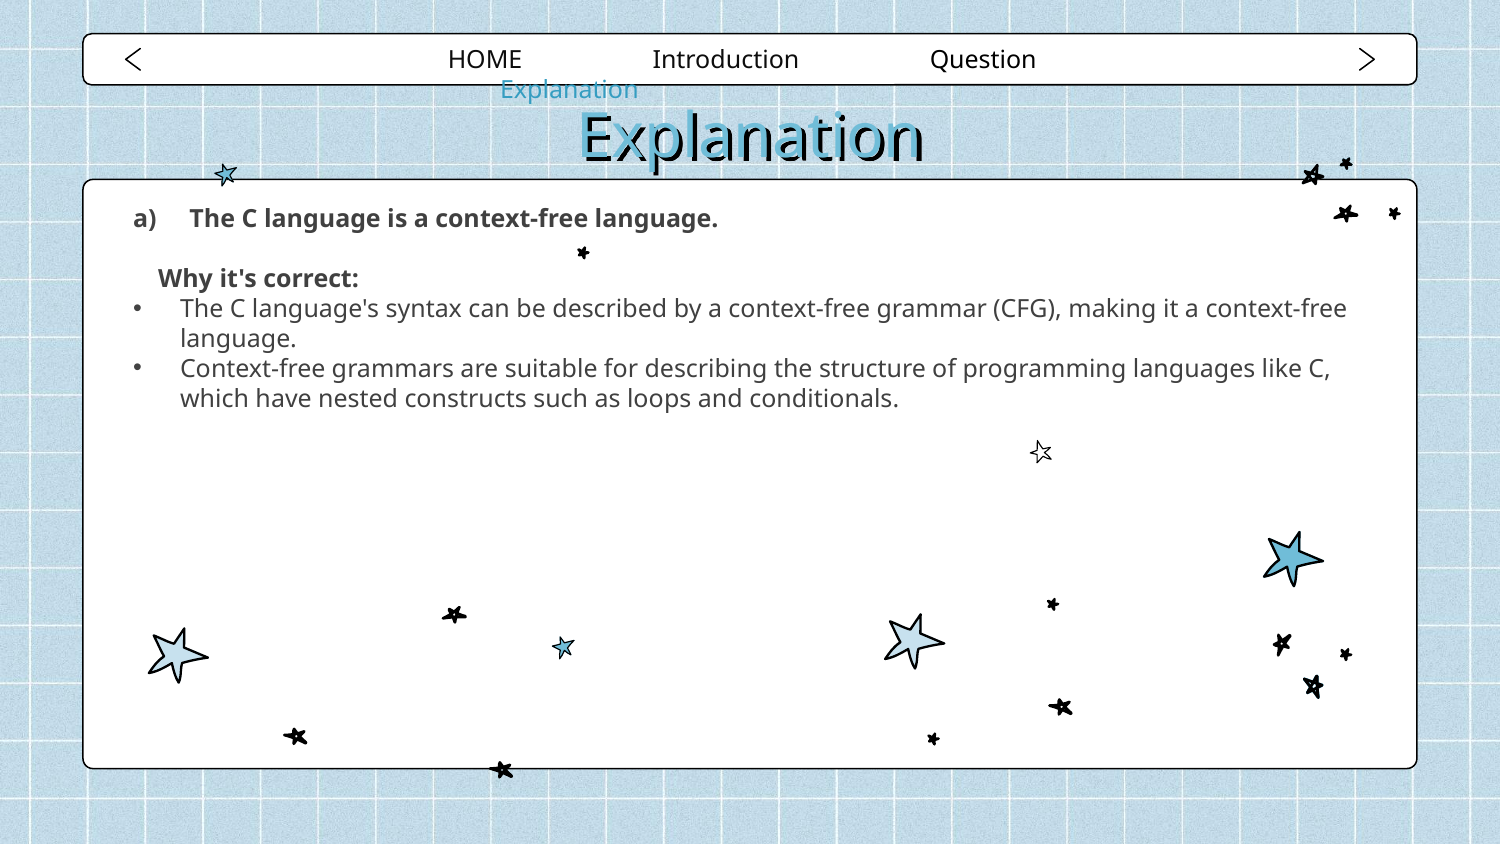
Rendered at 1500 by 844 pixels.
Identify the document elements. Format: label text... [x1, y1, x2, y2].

text_box [441, 606, 467, 624]
text_box [82, 33, 1417, 85]
text_box [577, 246, 590, 260]
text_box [1264, 528, 1320, 592]
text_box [214, 162, 238, 187]
picture [0, 0, 1500, 844]
text_box [1048, 698, 1073, 716]
title Explanation [118, 93, 1382, 172]
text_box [1028, 439, 1053, 463]
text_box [1301, 156, 1402, 223]
text_box [488, 761, 514, 779]
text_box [552, 634, 576, 659]
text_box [149, 624, 205, 689]
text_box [885, 610, 941, 675]
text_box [1272, 633, 1353, 700]
text_box [282, 727, 308, 746]
text_box [927, 732, 940, 746]
text_box [1046, 597, 1060, 611]
list The C language is a context-free language. Why it's correct: The C language's syntax can be described by a context-free grammar (CFG), making it a context-free language. Context-free grammars are suitable for describing the structure of programming languages like C, which have nested constructs such as loops and conditionals. [118, 187, 1382, 759]
text_box HOME Introduction Question Explanation [433, 35, 1125, 111]
